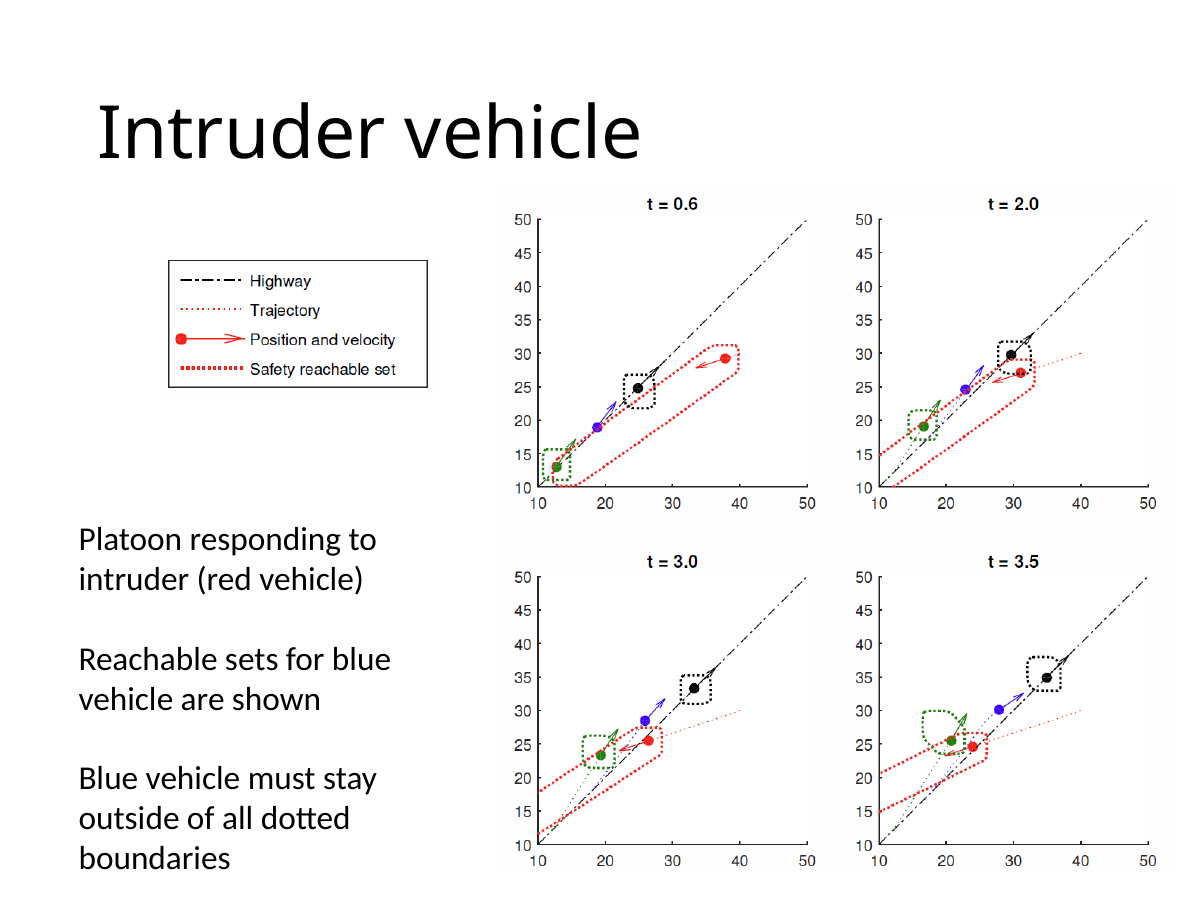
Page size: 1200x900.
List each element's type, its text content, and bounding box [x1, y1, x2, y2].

text_box Platoon responding to intruder (red vehicle) Reachable sets for blue vehicle are shown Blue vehicle must stay outside of all dotted boundaries [63, 510, 494, 884]
picture [493, 184, 1175, 874]
title Intruder vehicle [82, 47, 1118, 222]
picture [159, 255, 436, 397]
